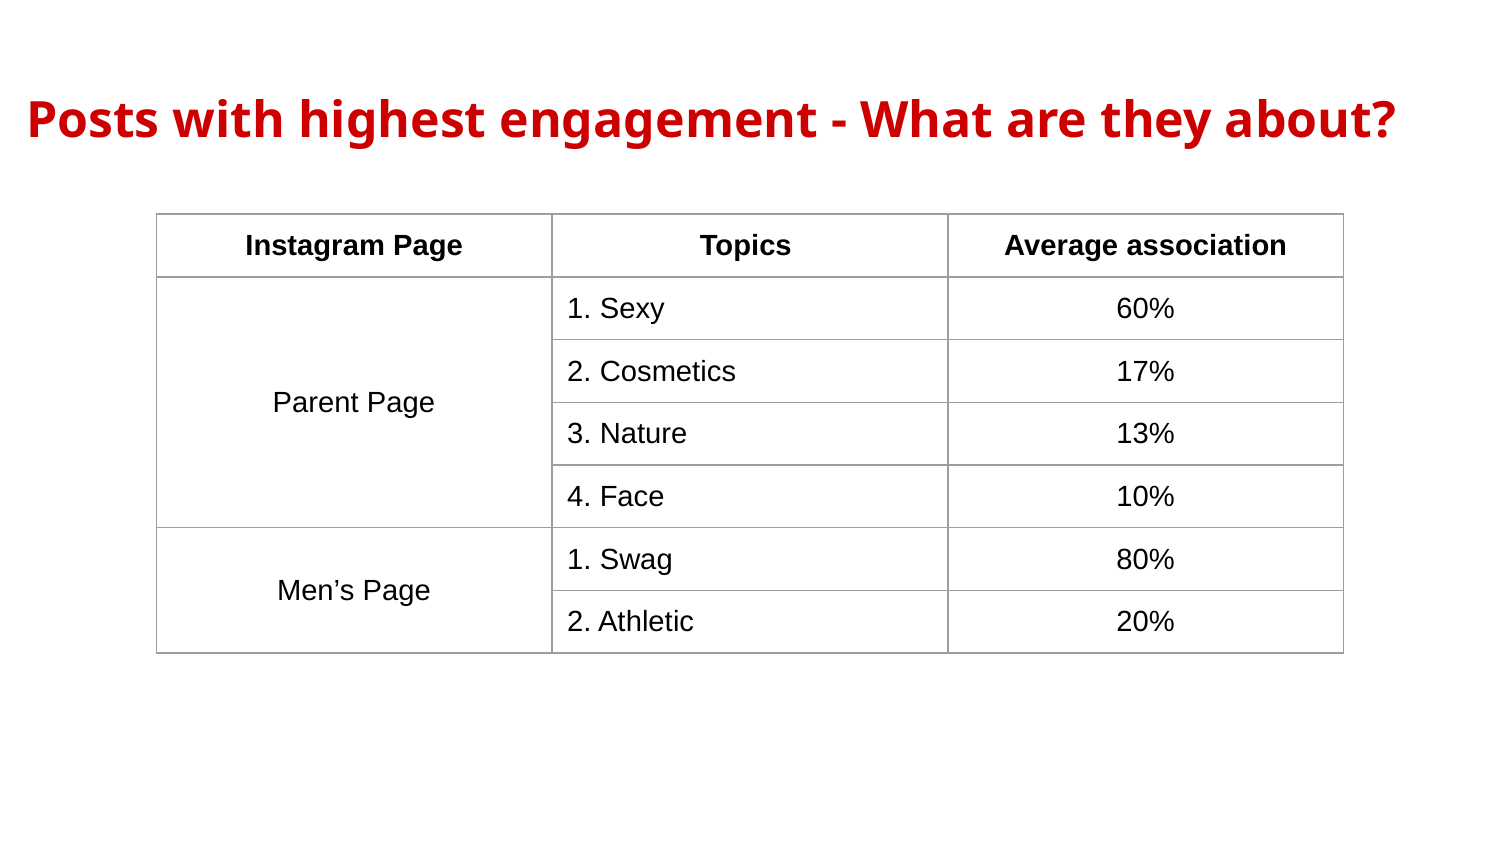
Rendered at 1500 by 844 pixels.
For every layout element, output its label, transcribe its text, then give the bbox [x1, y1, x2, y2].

table_cell 4. Face [553, 466, 947, 527]
table_header Topics [553, 215, 947, 276]
table_cell 10% [949, 466, 1343, 527]
table_cell 20% [949, 591, 1343, 652]
table_cell Men’s Page [157, 528, 551, 652]
table_cell 2. Cosmetics [553, 340, 947, 402]
table_cell 1. Sexy [553, 278, 947, 339]
table_header Instagram Page [157, 215, 551, 276]
table_cell Parent Page [157, 278, 551, 527]
table_cell 80% [949, 528, 1343, 590]
table_cell 17% [949, 340, 1343, 402]
table_cell 3. Nature [553, 403, 947, 464]
table_cell 1. Swag [553, 528, 947, 590]
table_header Average association [949, 215, 1343, 276]
title Posts with highest engagement - What are they about? [11, 72, 1444, 188]
table_cell 2. Athletic [553, 591, 947, 652]
table_cell 13% [949, 403, 1343, 464]
table_cell 60% [949, 278, 1343, 339]
